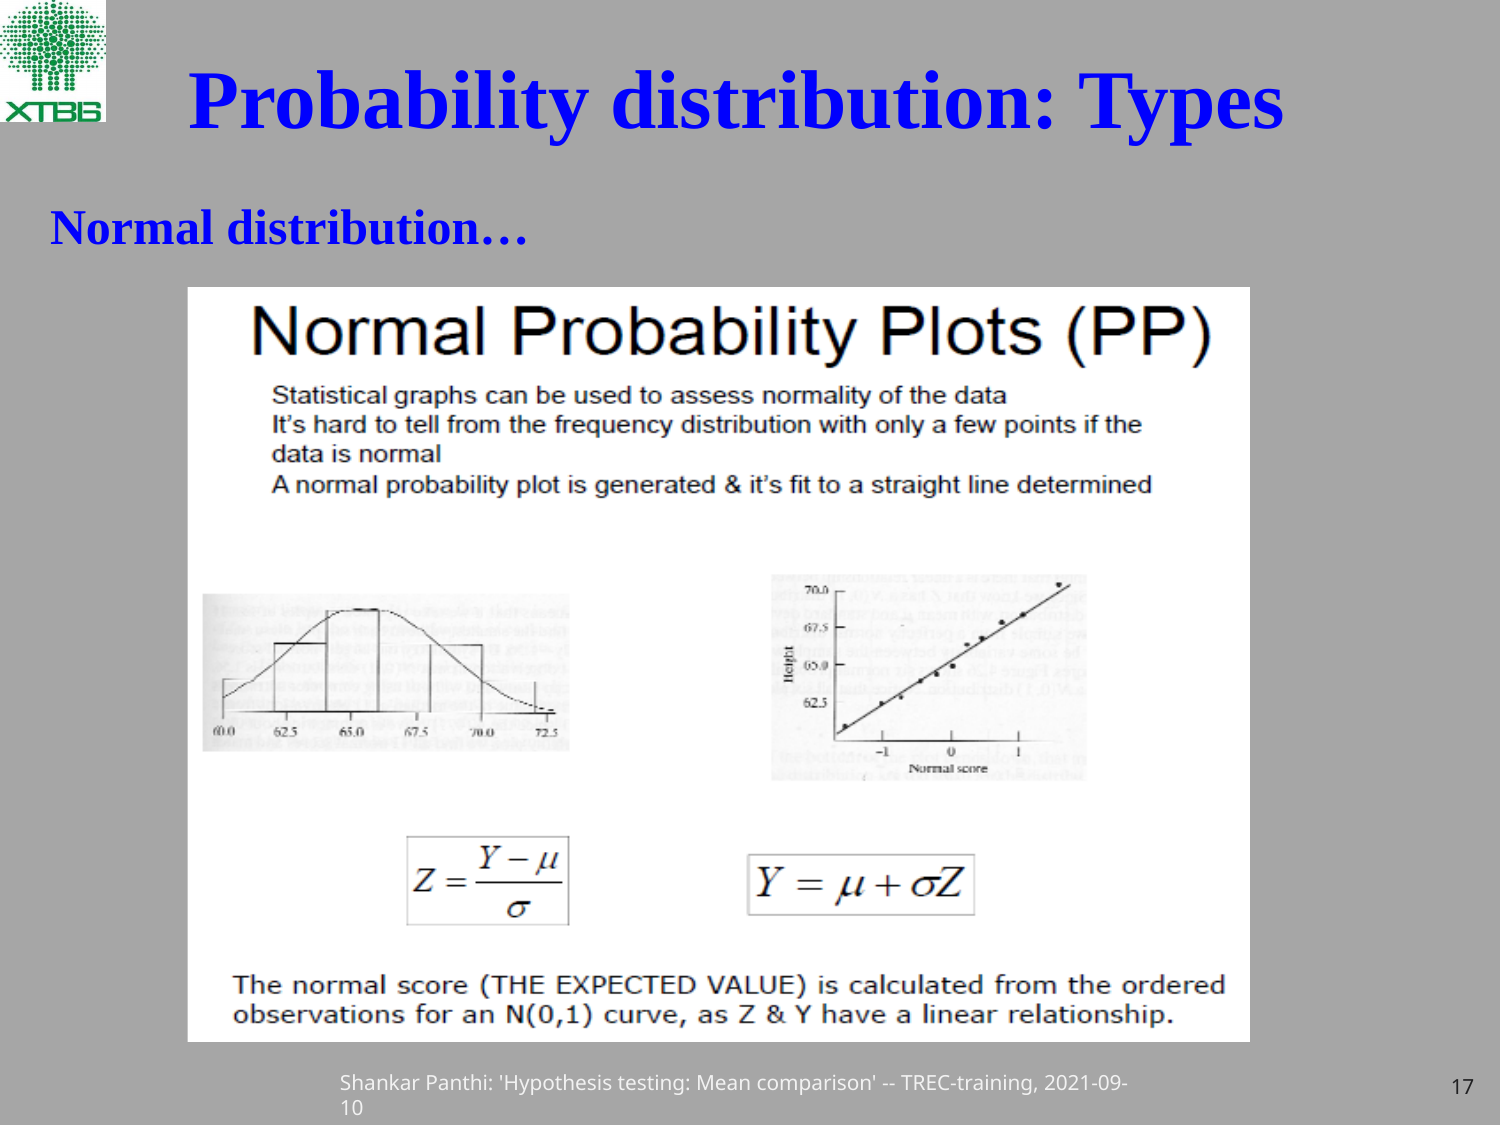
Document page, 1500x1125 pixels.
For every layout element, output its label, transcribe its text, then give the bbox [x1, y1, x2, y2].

slide_number 17 [1425, 1050, 1500, 1125]
text_box Probability distribution: Types [137, 37, 1338, 163]
text_box Normal distribution… [35, 187, 1022, 263]
picture [187, 286, 1251, 1042]
footer Shankar Panthi: 'Hypothesis testing: Mean comparison' -- TREC-training, 2021-09-10 [324, 1065, 1146, 1125]
picture [0, 0, 106, 122]
